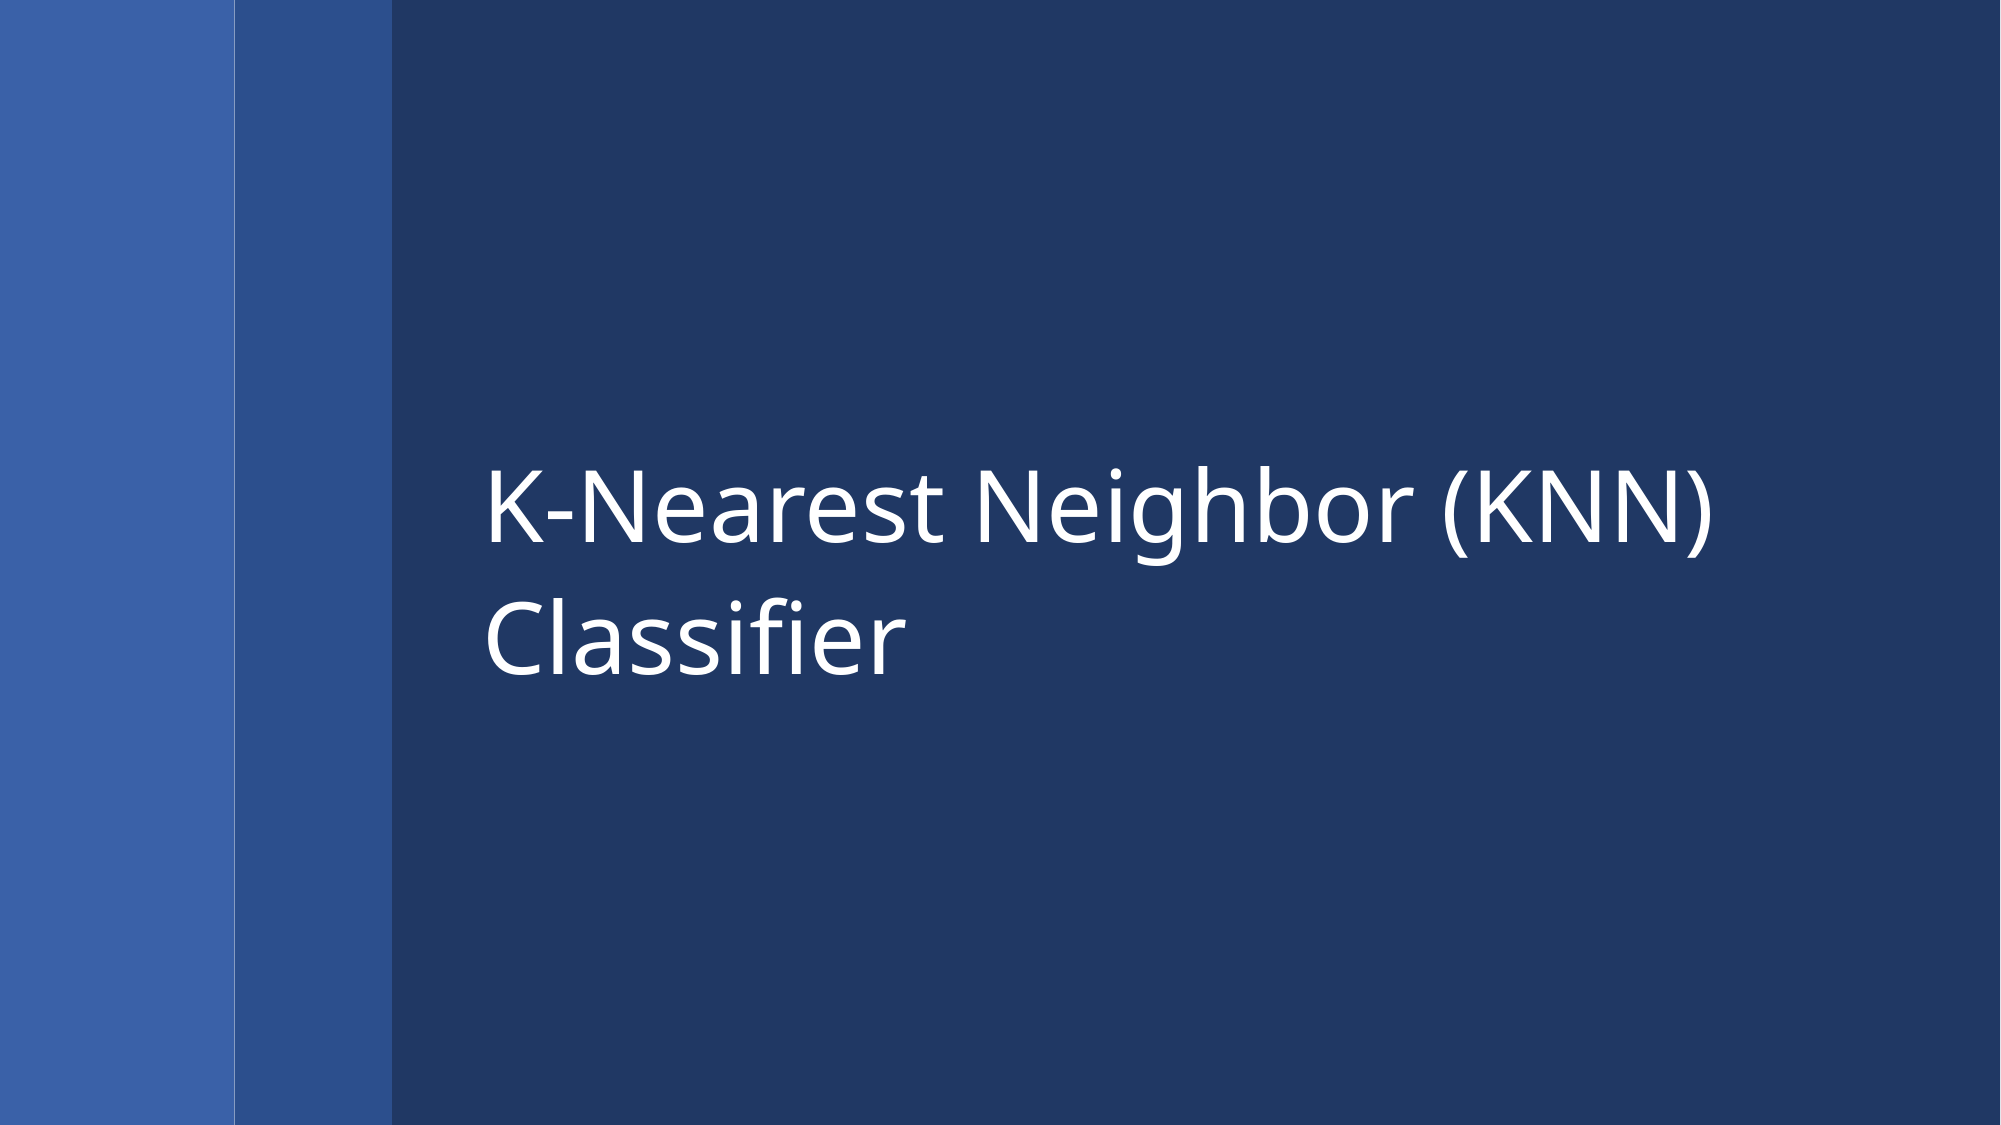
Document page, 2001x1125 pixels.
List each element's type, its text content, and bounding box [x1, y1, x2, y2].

title K-Nearest Neighbor (KNN) Classifier [467, 223, 1936, 902]
